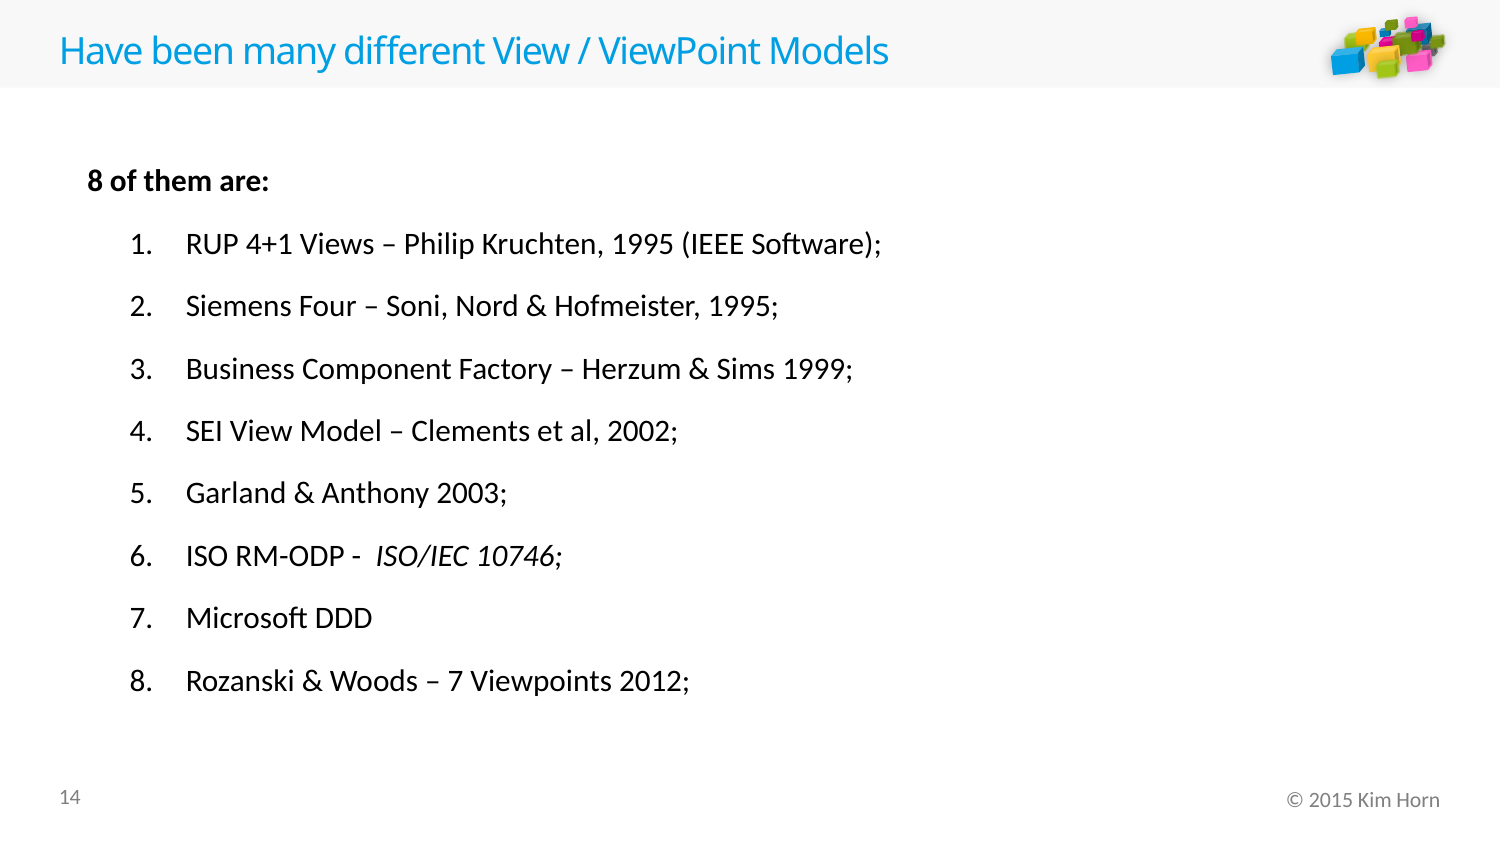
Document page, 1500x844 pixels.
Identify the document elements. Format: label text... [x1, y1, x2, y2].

list 8 of them are: RUP 4+1 Views – Philip Kruchten, 1995 (IEEE Software); Siemens Four – Soni, Nord & Hofmeister, 1995; Business Component Factory – Herzum & Sims 1999; SEI View Model – Clements et al, 2002; Garland & Anthony 2003; ISO RM-ODP - ISO/IEC 10746; Microsoft DDD Rozanski & Woods – 7 Viewpoints 2012; [72, 134, 1219, 758]
title Have been many different View / ViewPoint Models [58, 31, 1267, 73]
